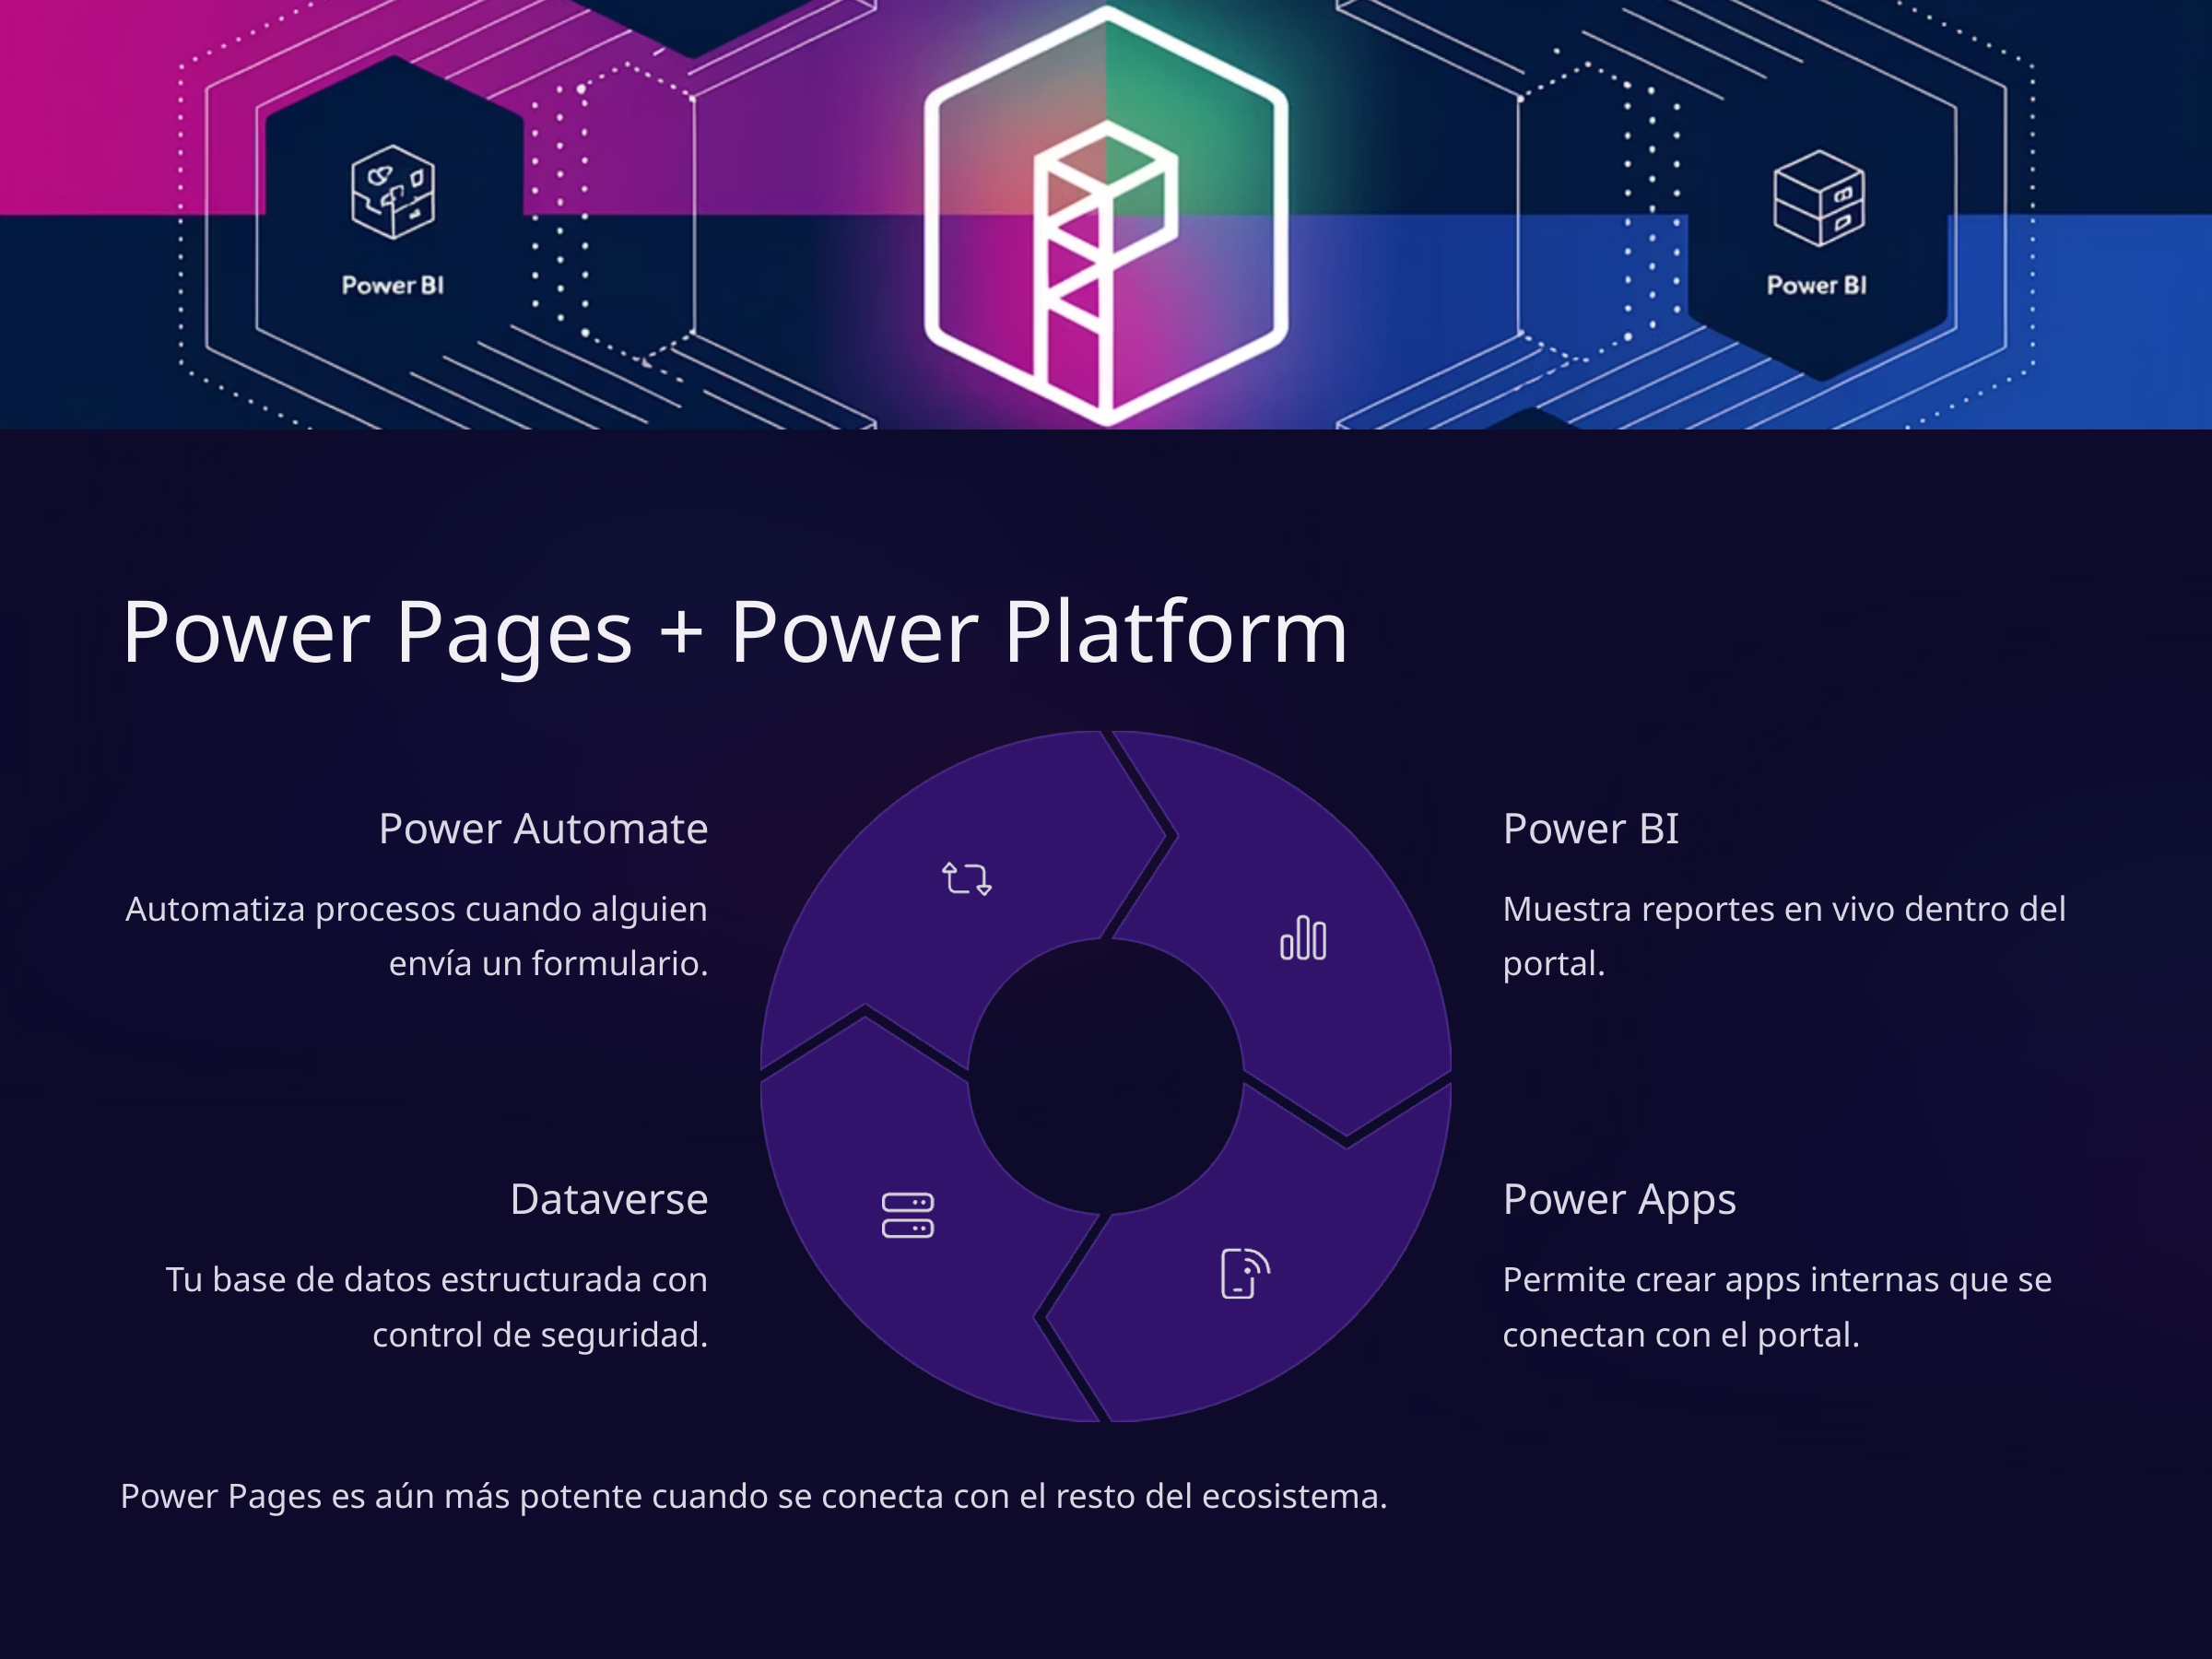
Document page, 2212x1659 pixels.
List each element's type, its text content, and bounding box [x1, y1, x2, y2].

text_box Power Pages + Power Platform [120, 572, 1445, 680]
text_box Permite crear apps internas que se conectan con el portal. [1502, 1243, 2092, 1354]
picture [760, 731, 1452, 1422]
text_box Dataverse [280, 1170, 710, 1224]
text_box Automatiza procesos cuando alguien envía un formulario. [120, 873, 710, 983]
text_box Power Automate [280, 798, 710, 853]
text_box Power Pages es aún más potente cuando se conecta con el resto del ecosistema. [120, 1460, 2092, 1515]
picture [0, 0, 2212, 429]
text_box Power BI [1502, 798, 1932, 853]
text_box Tu base de datos estructurada con control de seguridad. [120, 1243, 710, 1354]
text_box Muestra reportes en vivo dentro del portal. [1502, 873, 2092, 983]
text_box Power Apps [1502, 1170, 1932, 1224]
